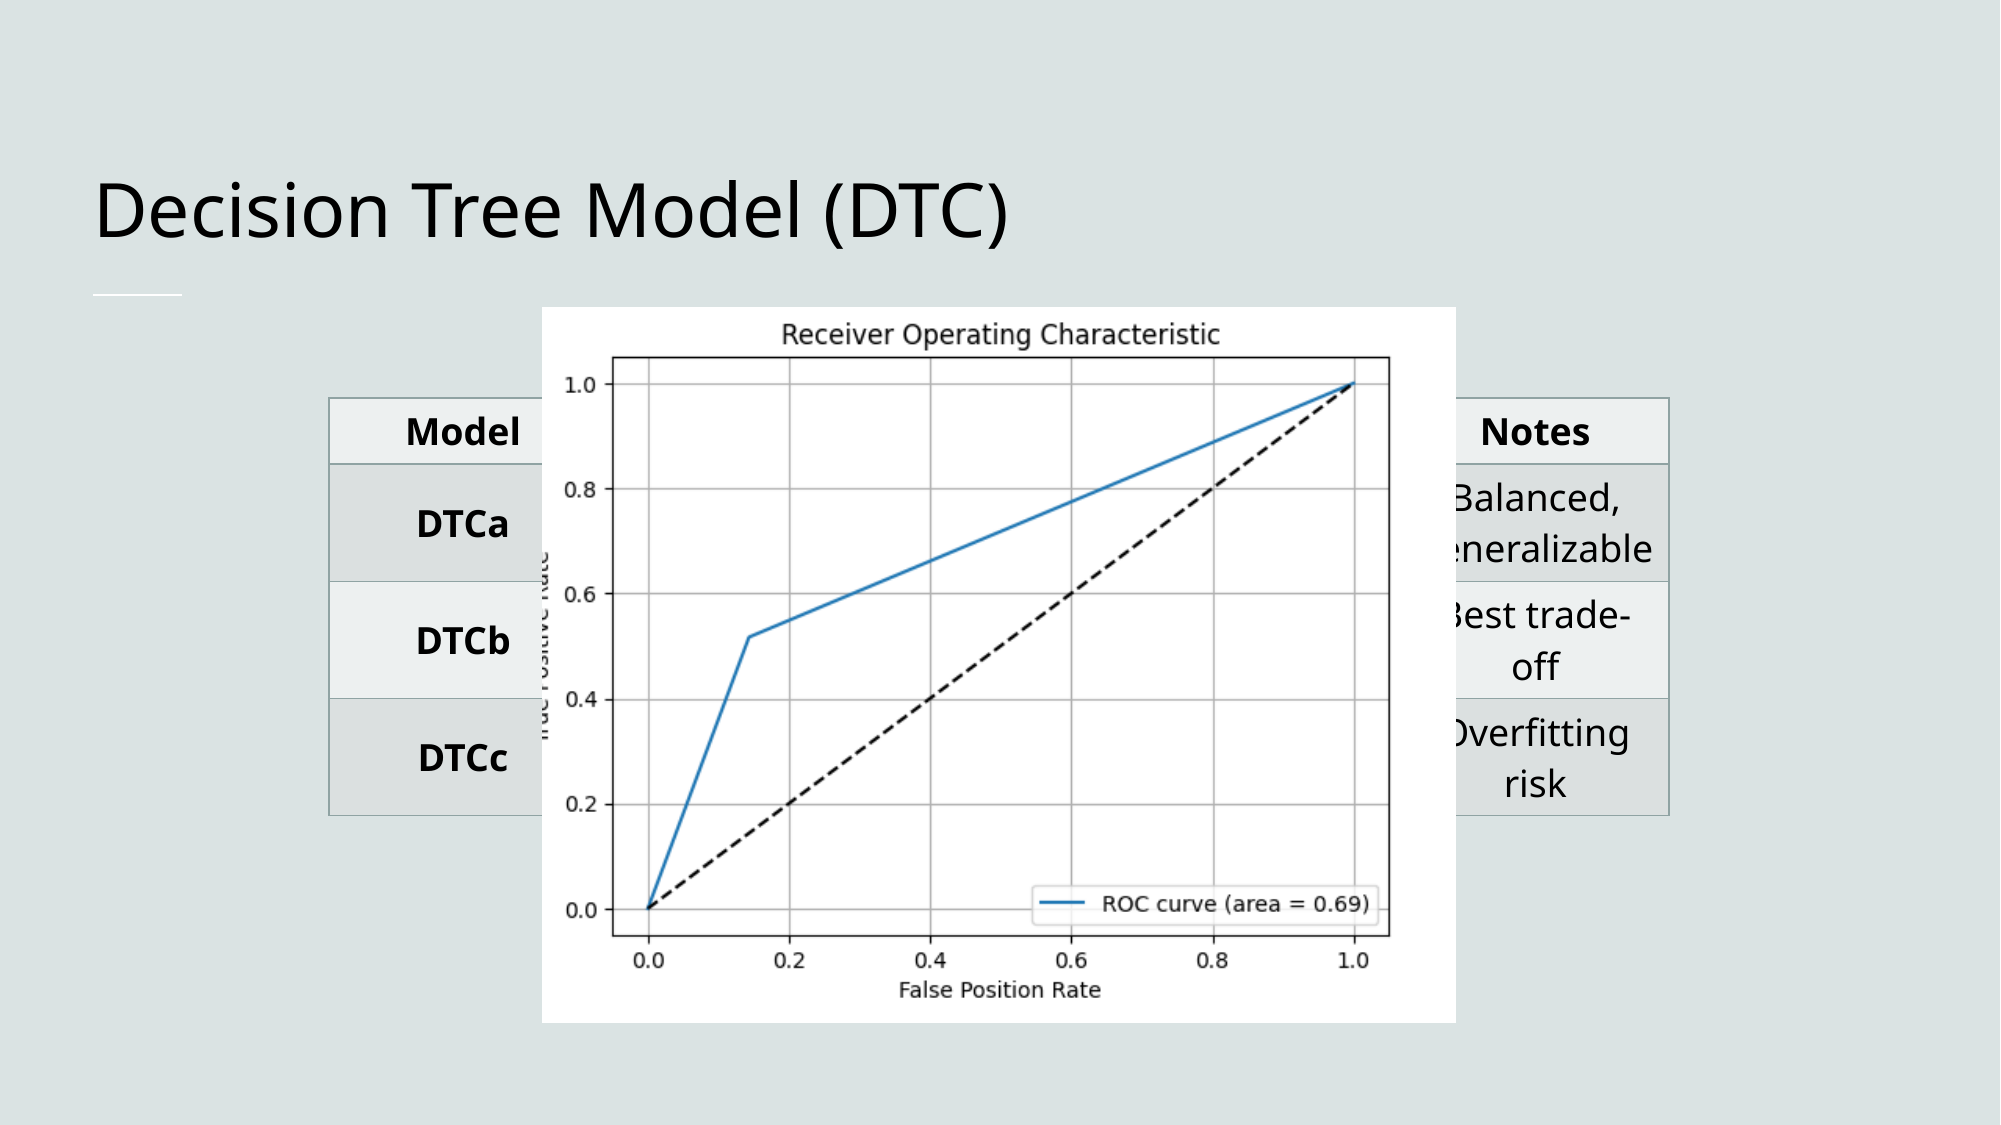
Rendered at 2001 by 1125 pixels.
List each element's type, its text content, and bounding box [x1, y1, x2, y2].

table_cell Overfitting risk [1456, 699, 1668, 815]
table_cell DTCa [330, 465, 542, 581]
title Decision Tree Model (DTC) [93, 65, 1906, 260]
table_cell Balanced, generalizable [1456, 465, 1668, 581]
table_header Notes [1456, 399, 1668, 463]
picture [542, 306, 1456, 1024]
table_cell Best trade-off [1456, 582, 1668, 698]
table_cell DTCc [330, 699, 542, 815]
table_header Model [330, 399, 542, 463]
table_cell DTCb [330, 582, 542, 698]
